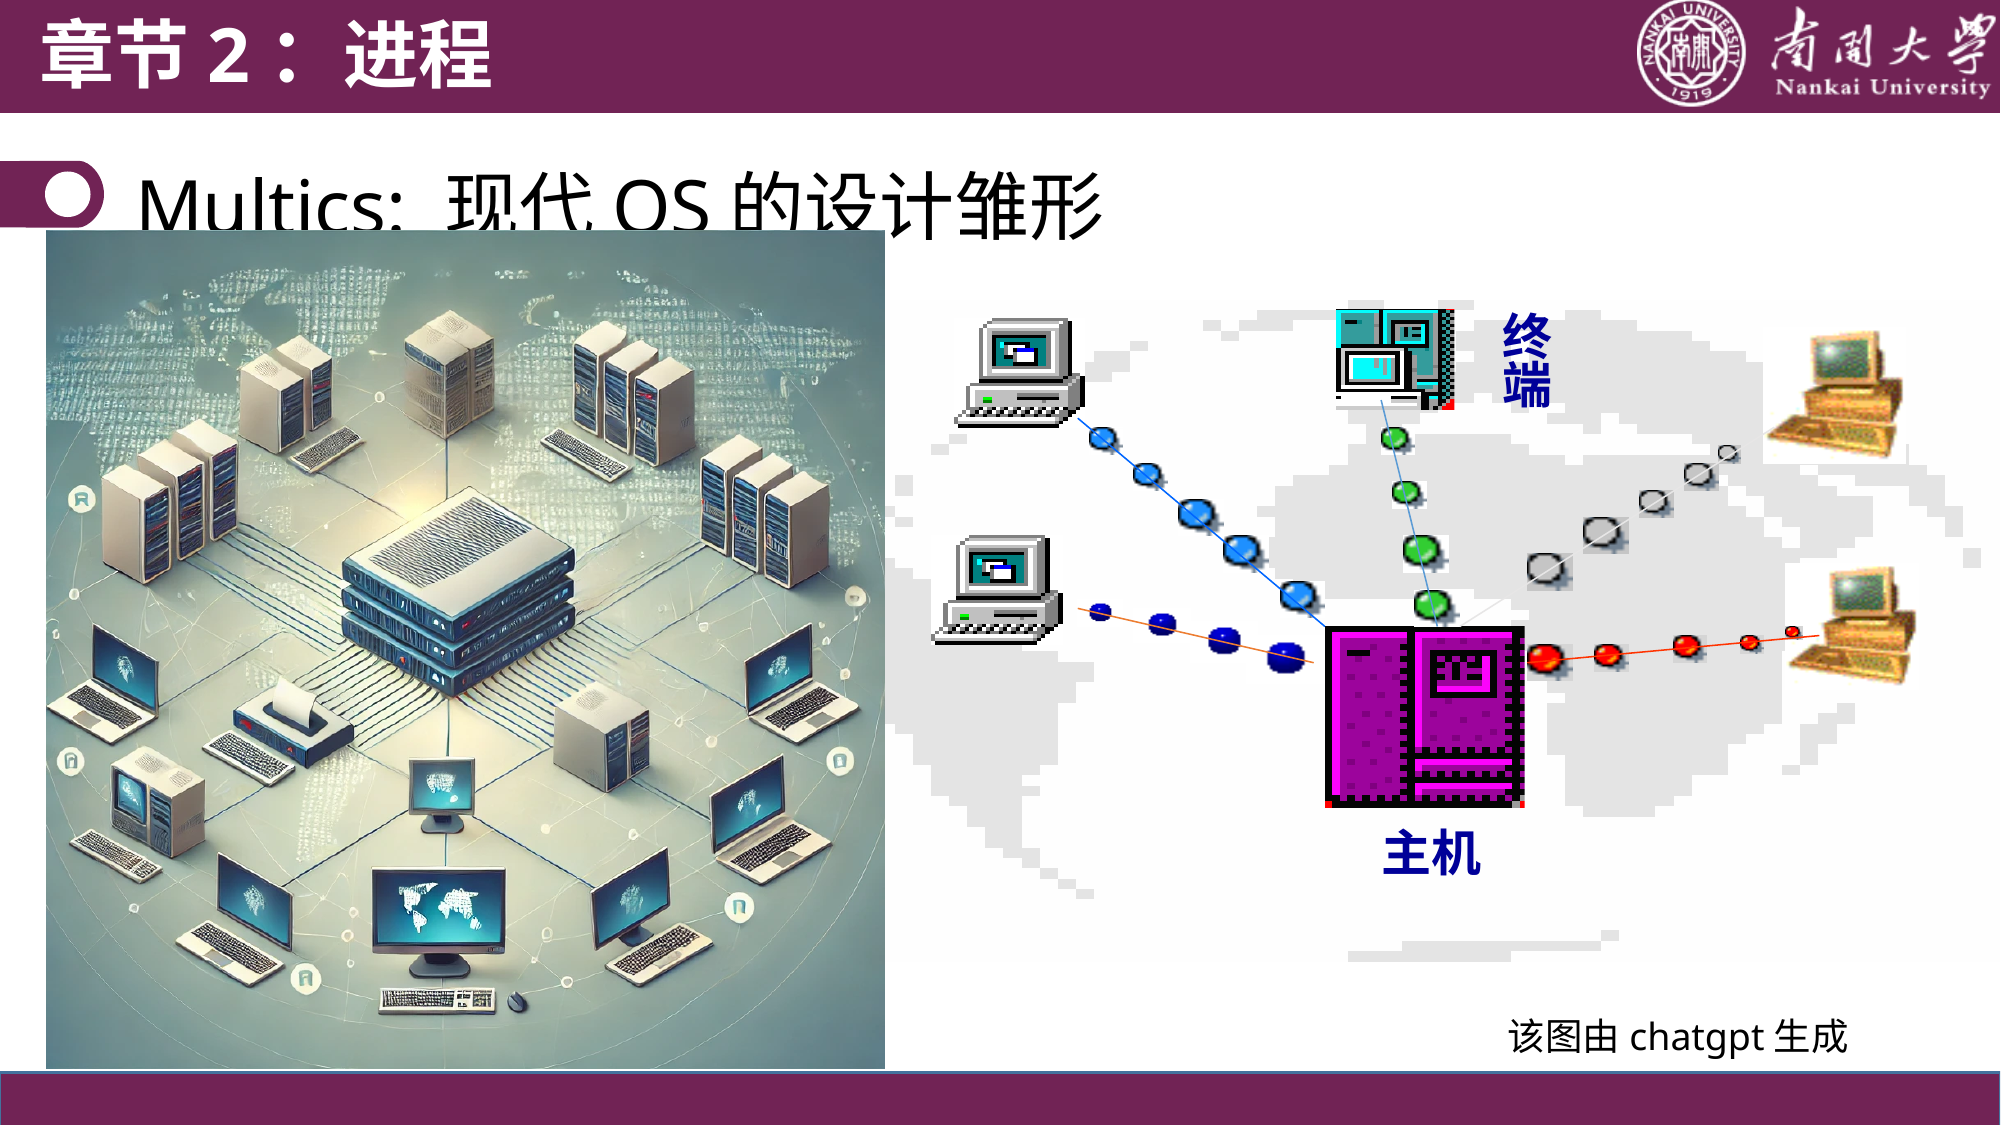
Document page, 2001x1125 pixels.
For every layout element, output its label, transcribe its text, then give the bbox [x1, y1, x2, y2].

picture [1637, 0, 2001, 110]
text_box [0, 160, 104, 228]
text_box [885, 300, 2000, 962]
text_box 该图由chatgpt生成 [1493, 1005, 2000, 1065]
text_box Multics: 现代OS的设计雏形 [119, 130, 1620, 259]
text_box 章节2：进程 [24, 0, 1025, 116]
picture [45, 230, 885, 1069]
